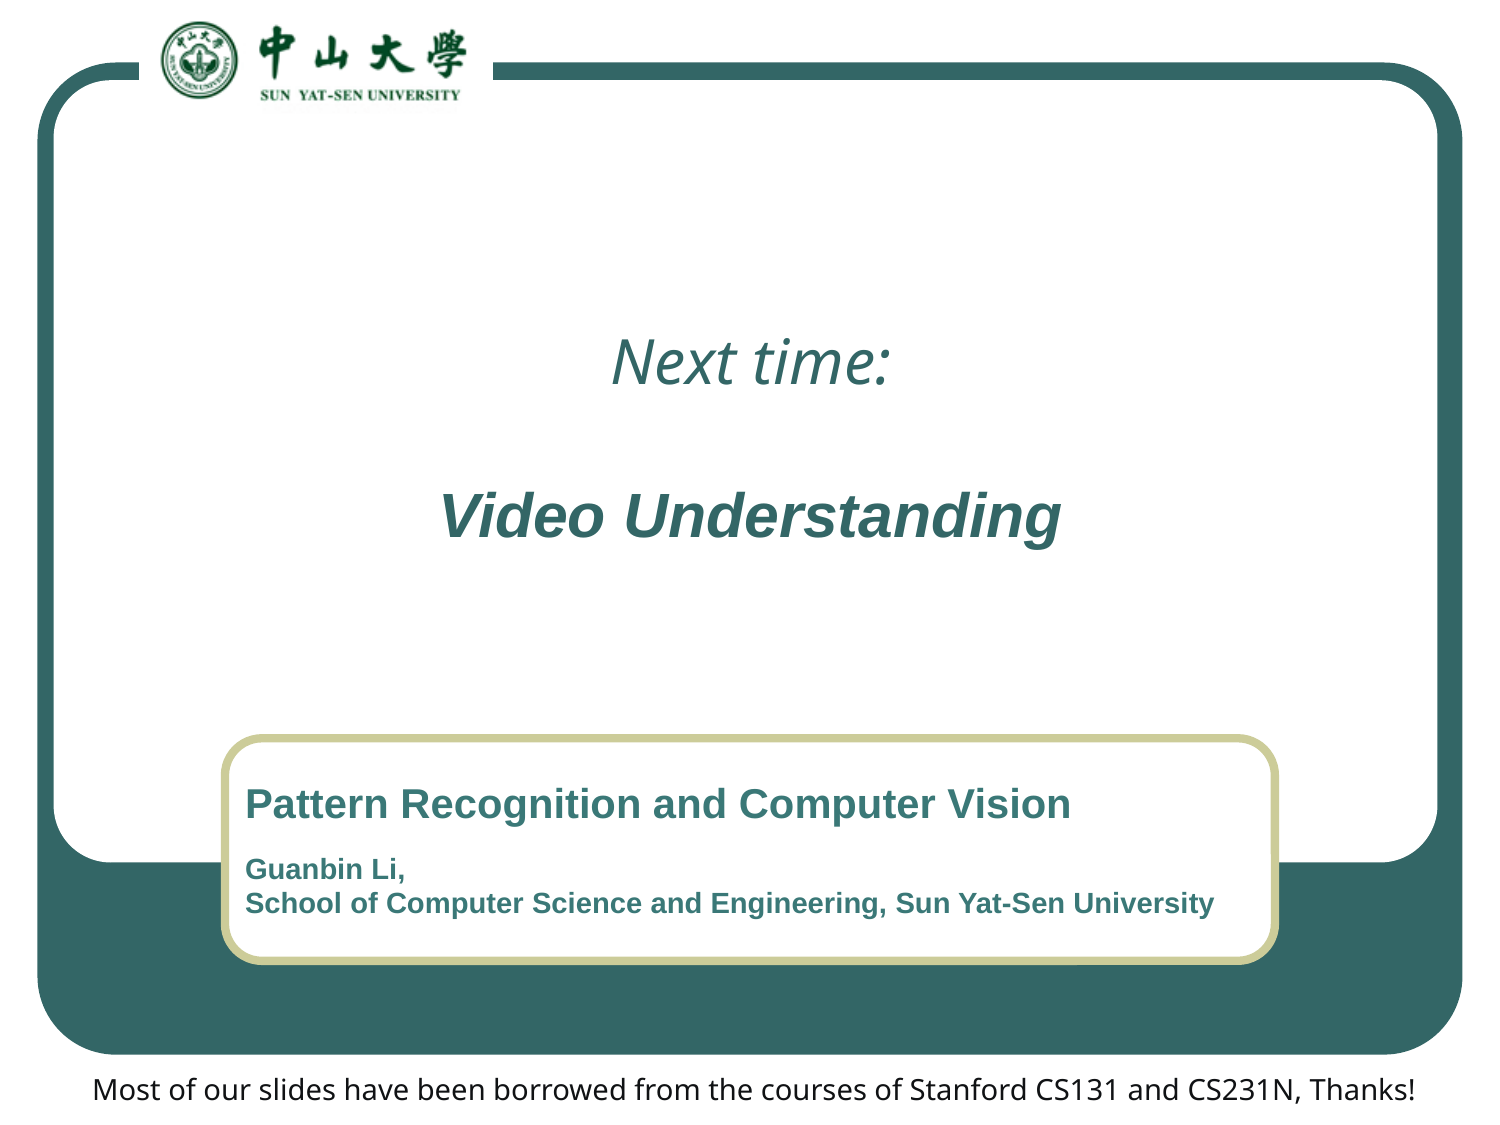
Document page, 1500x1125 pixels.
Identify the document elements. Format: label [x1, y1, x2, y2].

picture [139, 3, 493, 126]
title [112, 320, 1388, 551]
text_box [48, 1064, 1461, 1115]
